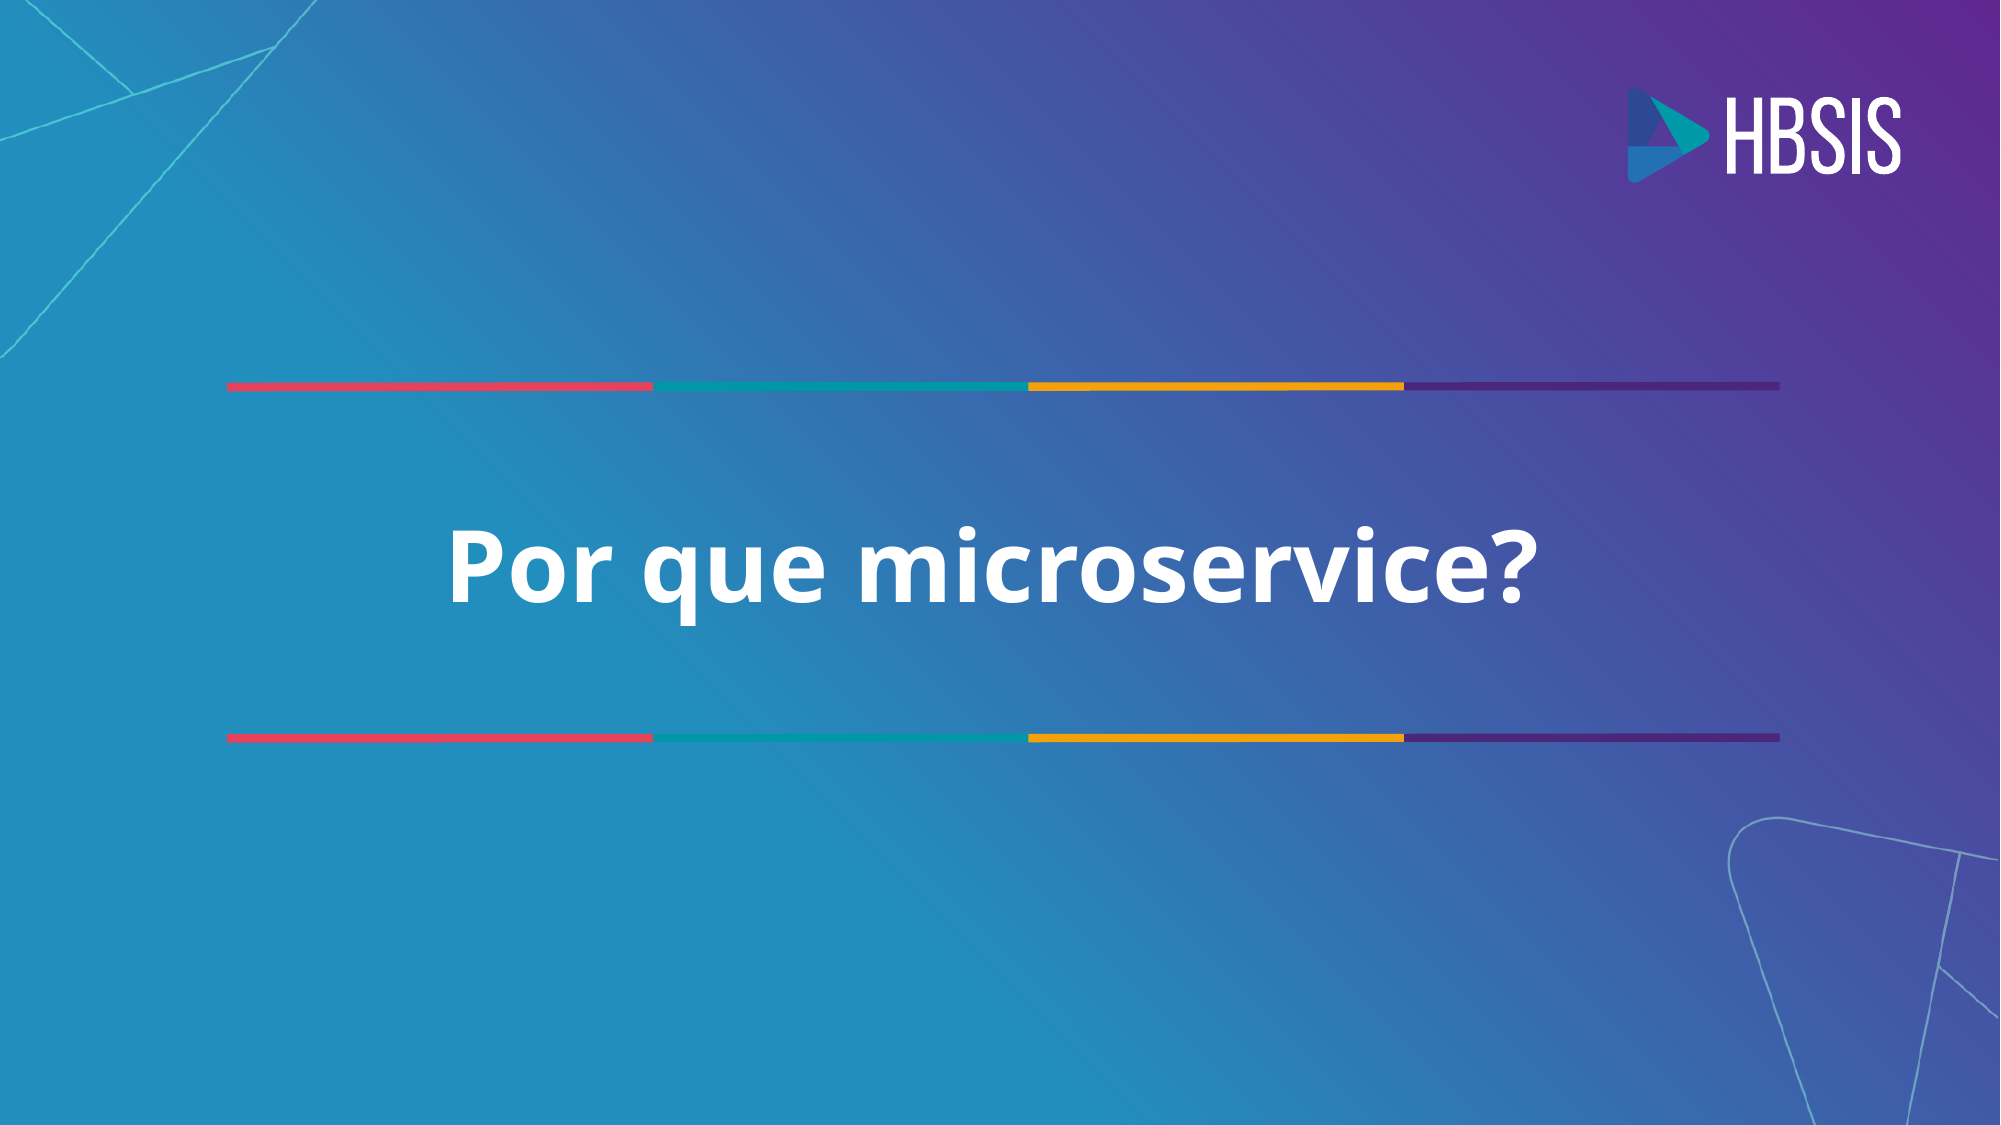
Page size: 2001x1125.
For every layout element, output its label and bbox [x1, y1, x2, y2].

text_box [226, 381, 1781, 744]
picture [1627, 87, 1901, 183]
text_box [0, 0, 2000, 1125]
